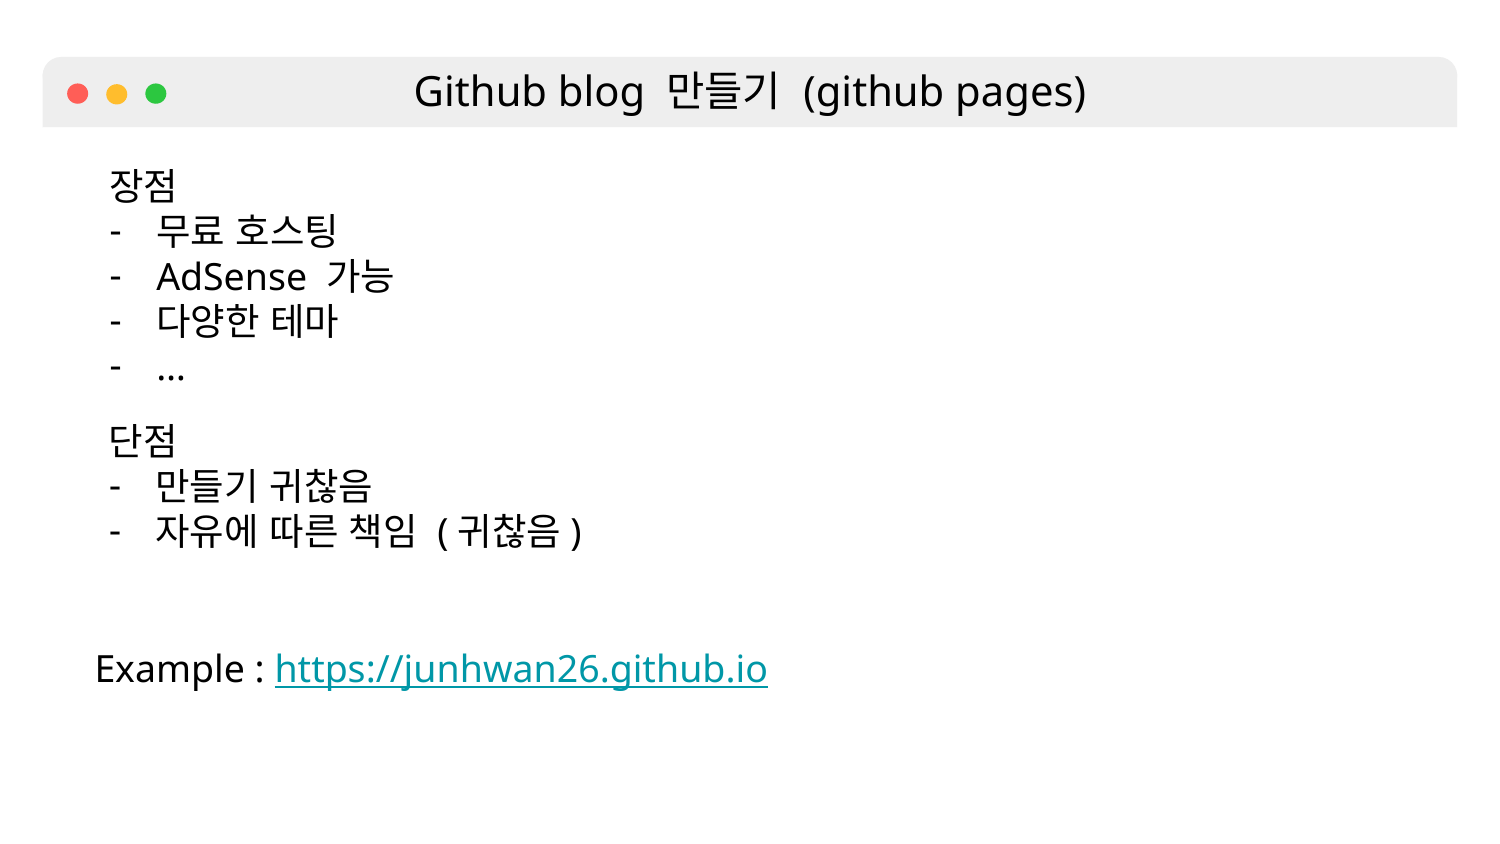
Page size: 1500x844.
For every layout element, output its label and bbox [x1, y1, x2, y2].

text_box [42, 56, 1458, 809]
